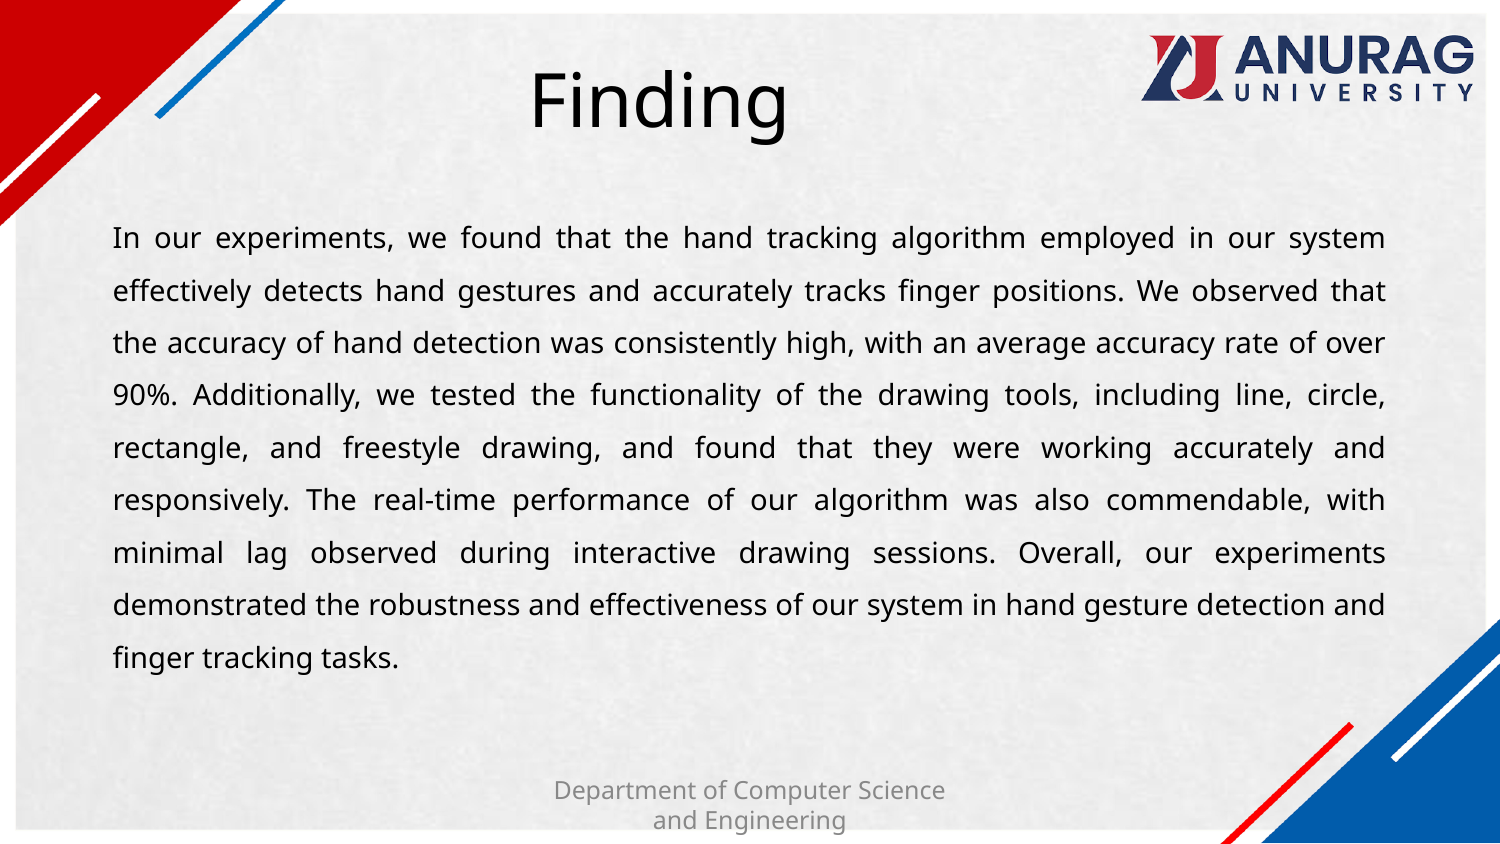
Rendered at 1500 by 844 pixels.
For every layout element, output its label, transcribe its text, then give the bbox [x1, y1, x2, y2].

text_box In our experiments, we found that the hand tracking algorithm employed in our system effectively detects hand gestures and accurately tracks finger positions. We observed that the accuracy of hand detection was consistently high, with an average accuracy rate of over 90%. Additionally, we tested the functionality of the drawing tools, including line, circle, rectangle, and freestyle drawing, and found that they were working accurately and responsively. The real-time performance of our algorithm was also commendable, with minimal lag observed during interactive drawing sessions. Overall, our experiments demonstrated the robustness and effectiveness of our system in hand gesture detection and finger tracking tasks. [97, 194, 1402, 682]
picture [0, 0, 1500, 844]
footer Department of Computer Science and Engineering [512, 782, 988, 827]
title Finding [167, 45, 1171, 149]
